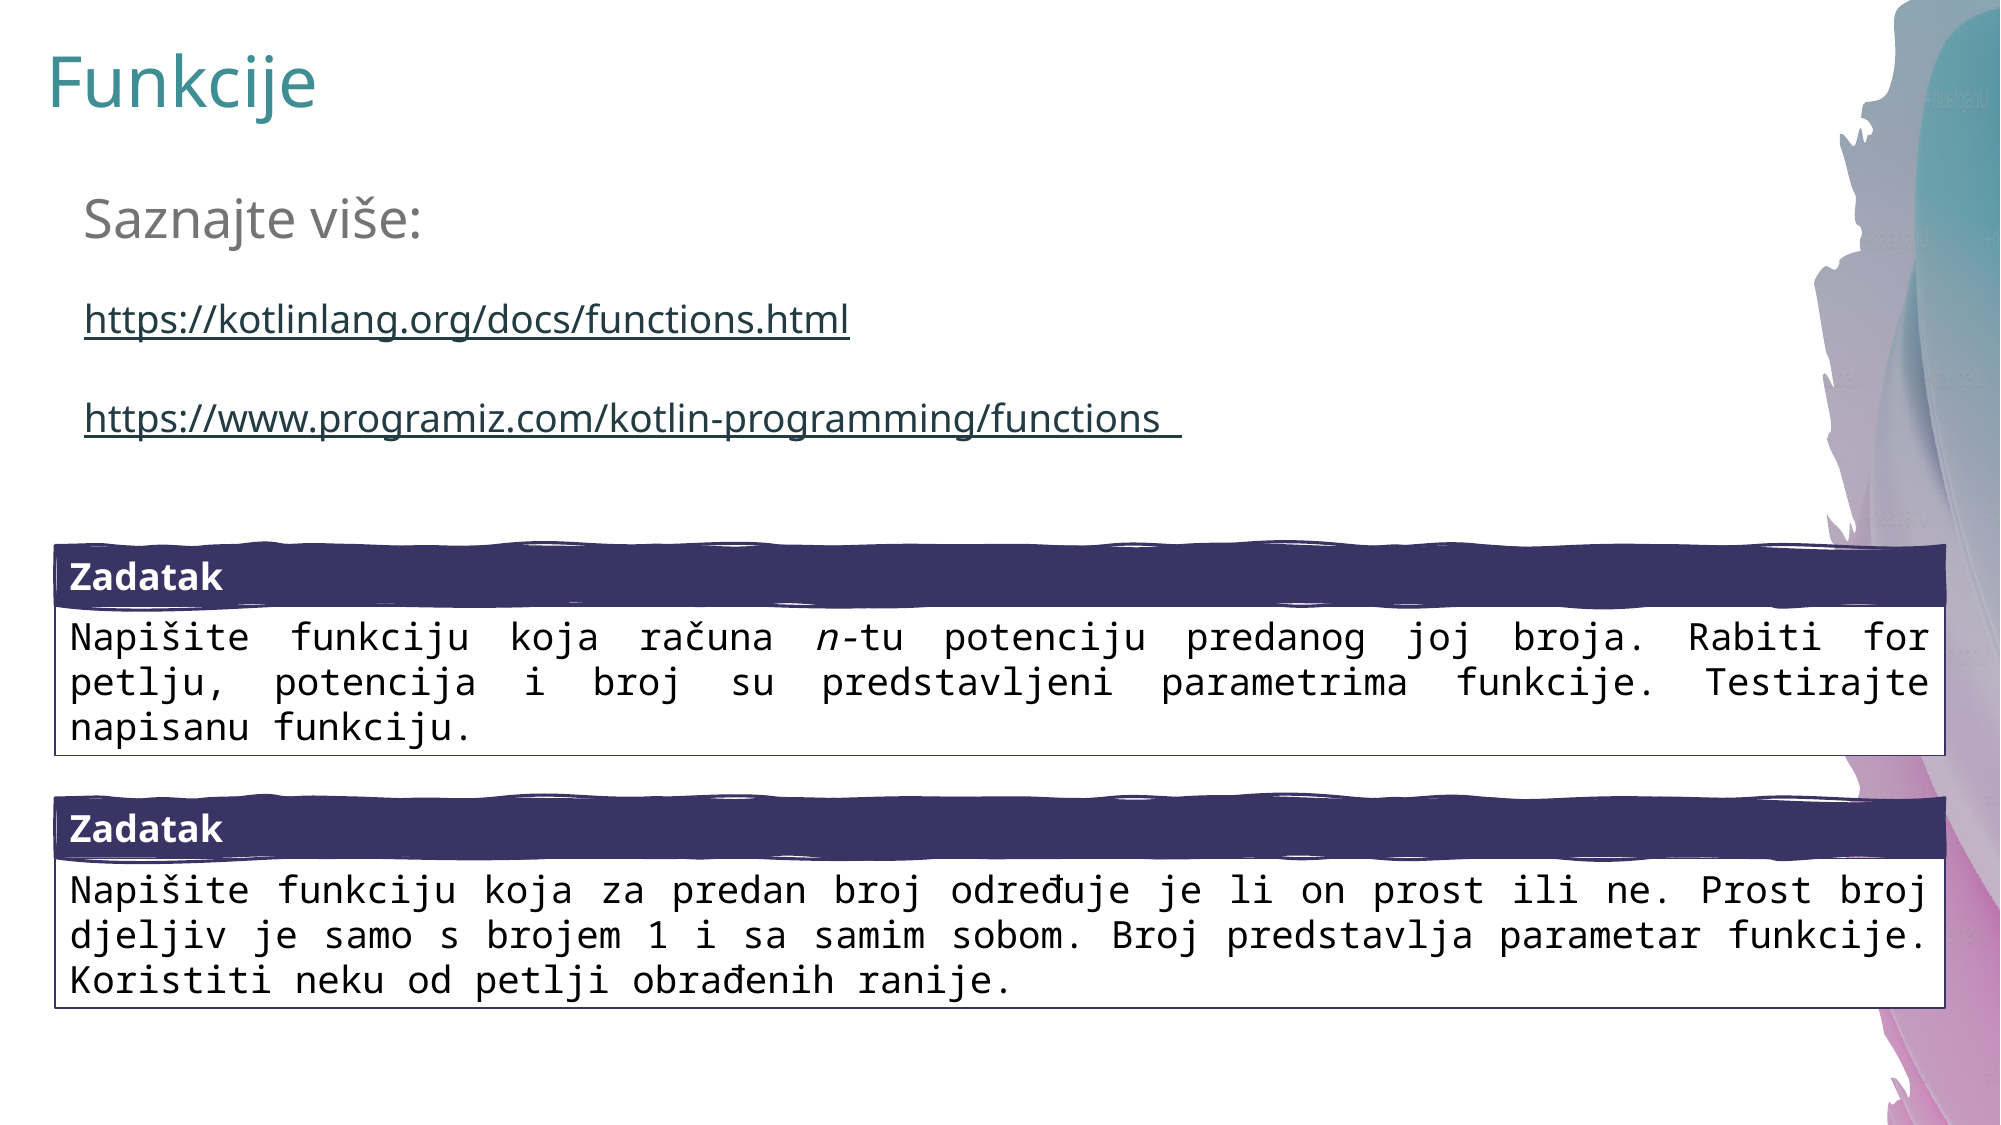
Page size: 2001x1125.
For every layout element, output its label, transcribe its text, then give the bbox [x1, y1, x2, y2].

picture [1813, 0, 2000, 1125]
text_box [54, 797, 1946, 1011]
list Saznajte više: https://kotlinlang.org/docs/functions.html https://www.programiz.com/kotlin-programming/functions [69, 144, 1813, 456]
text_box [54, 544, 1946, 713]
title Funkcije [31, 39, 1757, 132]
